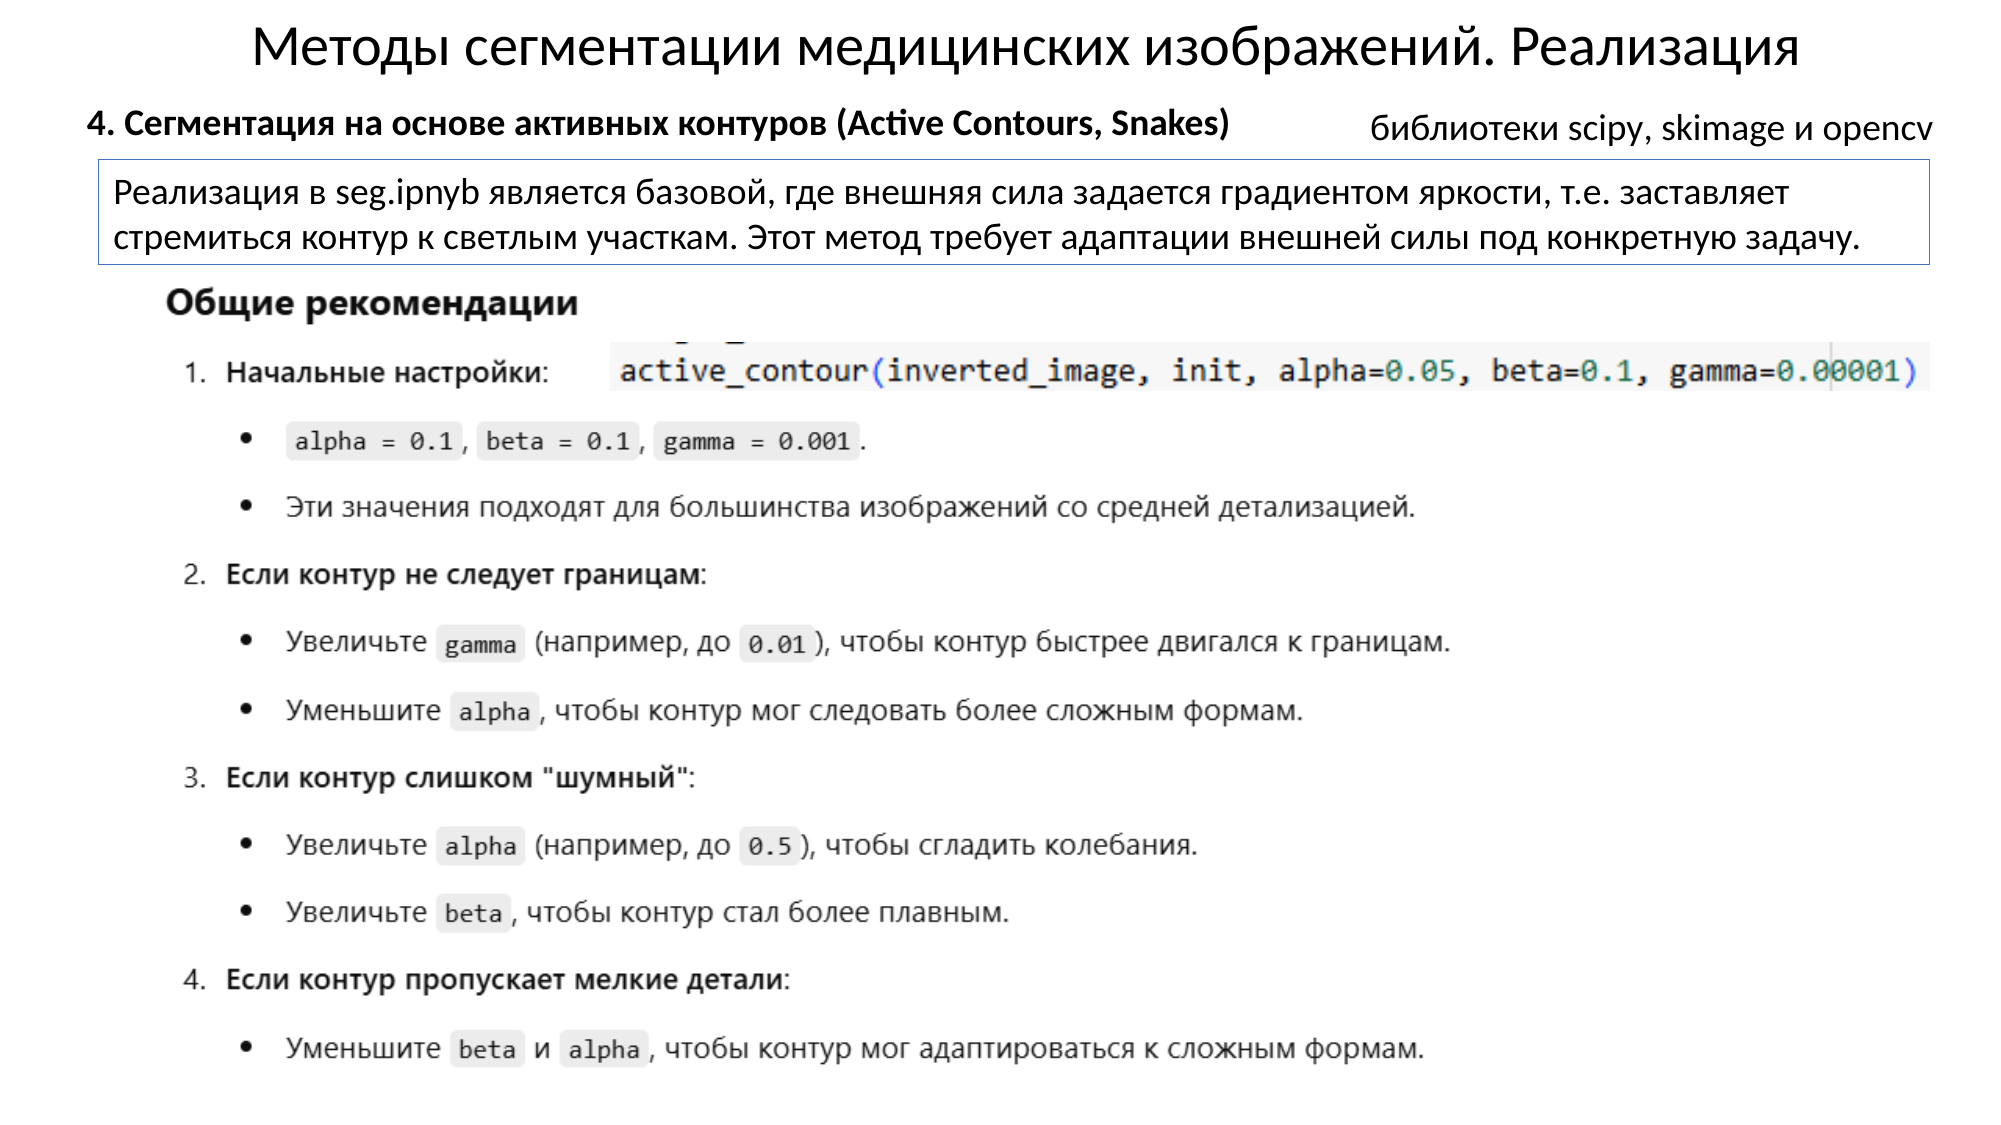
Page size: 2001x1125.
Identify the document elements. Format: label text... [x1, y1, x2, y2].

picture [144, 212, 1930, 1124]
text_box Реализация в seg.ipnyb является базовой, где внешняя сила задается градиентом яркости, т.е. заставляет стремиться контур к светлым участкам. Этот метод требует адаптации внешней силы под конкретную задачу. [98, 159, 1930, 265]
text_box библиотеки scipy, skimage и opencv [1355, 95, 1949, 156]
text_box Методы сегментации медицинских изображений. Реализация [236, 0, 1818, 85]
text_box 4. Сегментация на основе активных контуров (Active Contours, Snakes) [72, 90, 2000, 151]
